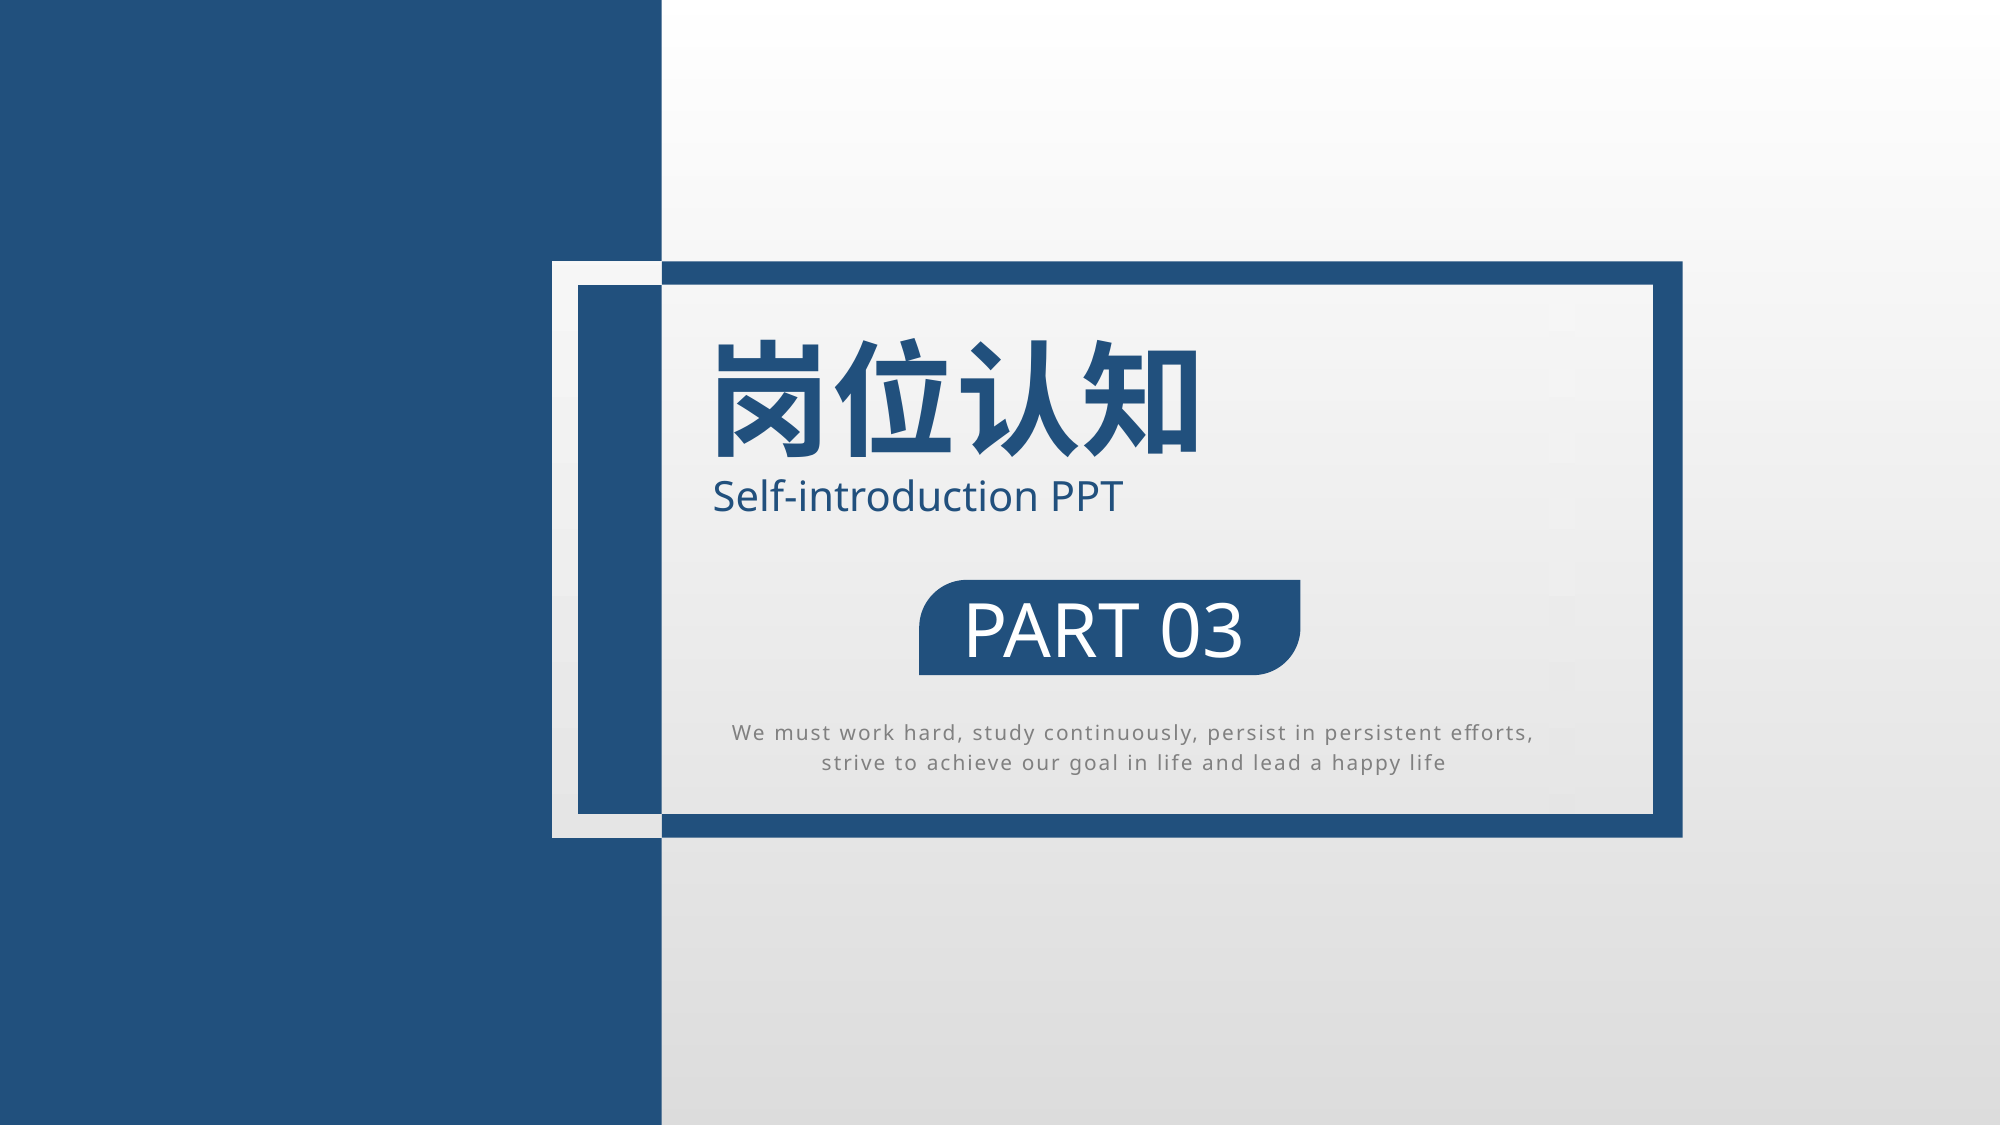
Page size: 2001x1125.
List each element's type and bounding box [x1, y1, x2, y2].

text_box [551, 261, 1683, 838]
text_box [0, 0, 663, 1125]
